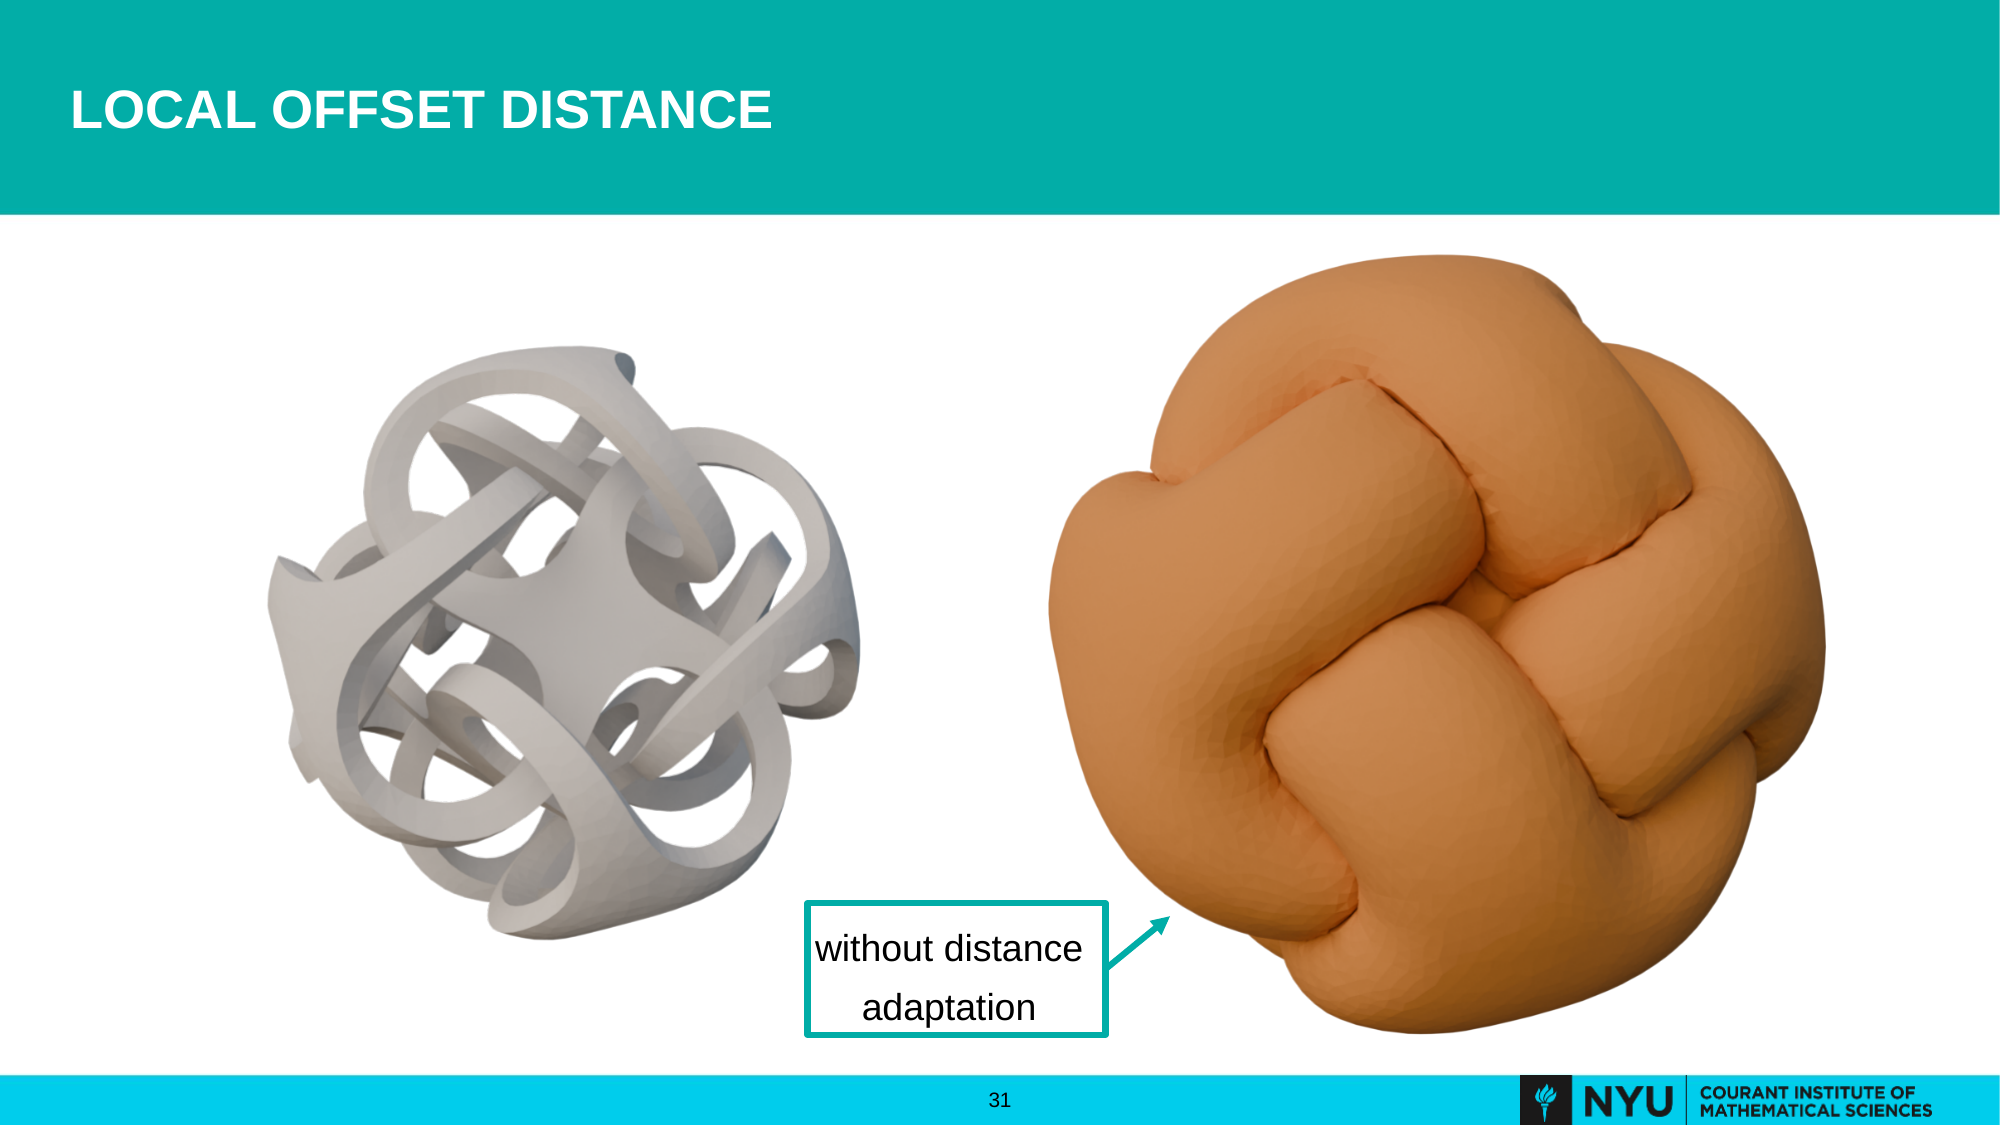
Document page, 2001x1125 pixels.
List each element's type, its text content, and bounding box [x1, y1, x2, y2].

slide_number 31 [774, 1073, 1225, 1125]
title Local Offset Distance [70, 0, 1392, 214]
picture [0, 0, 2000, 1125]
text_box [807, 905, 1170, 1033]
